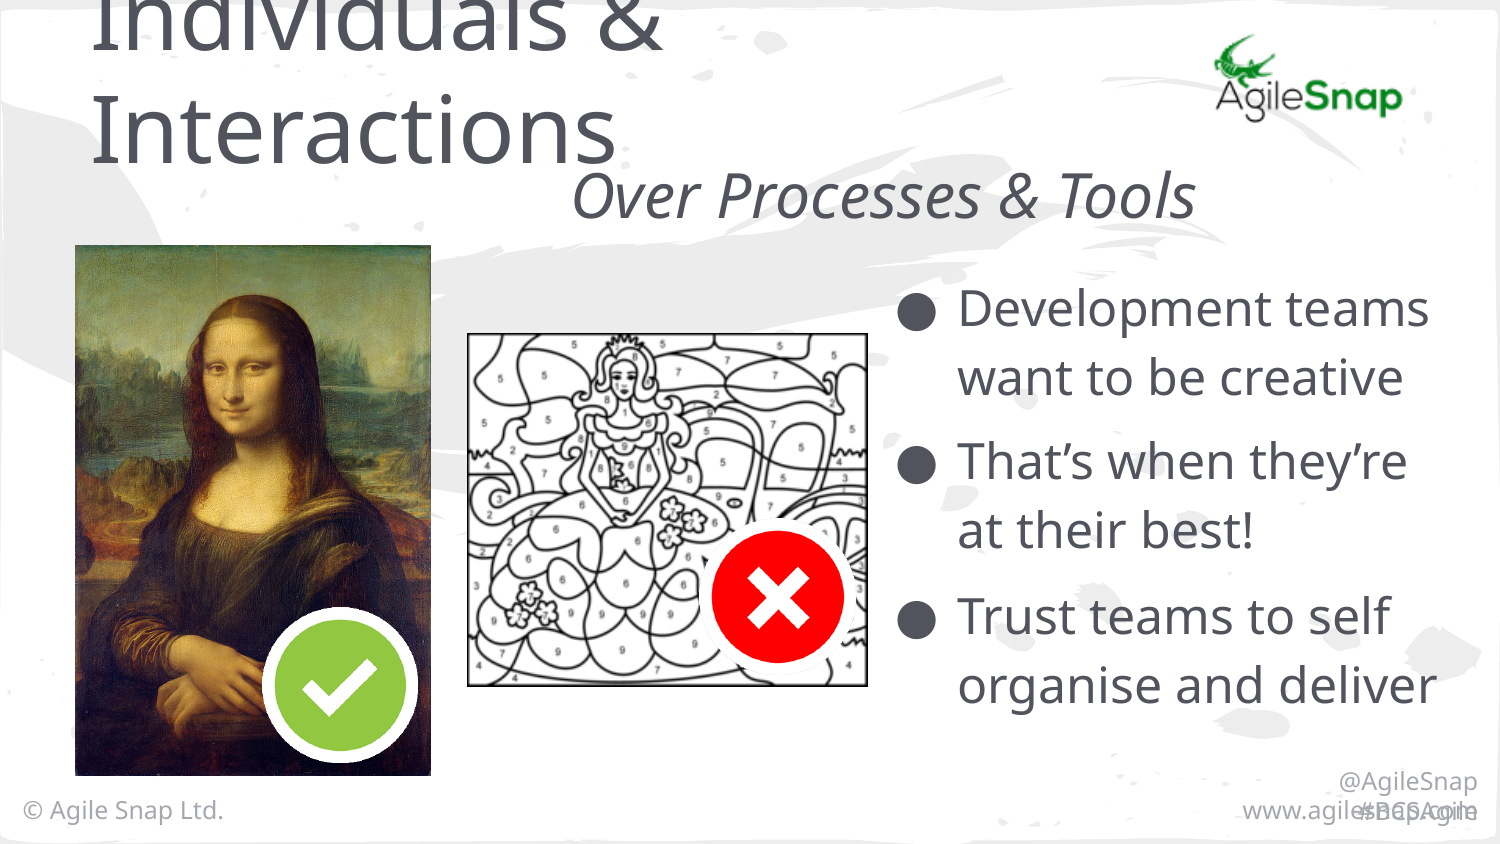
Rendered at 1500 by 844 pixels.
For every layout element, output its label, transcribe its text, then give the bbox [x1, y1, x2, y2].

list Over Processes & Tools [476, 140, 1230, 284]
picture [74, 245, 431, 776]
list Development teams want to be creative That’s when they’re at their best! Trust teams to self organise and deliver [867, 252, 1455, 769]
title Individuals & Interactions [75, 25, 1230, 197]
picture [1230, 25, 1425, 142]
picture [467, 333, 868, 688]
